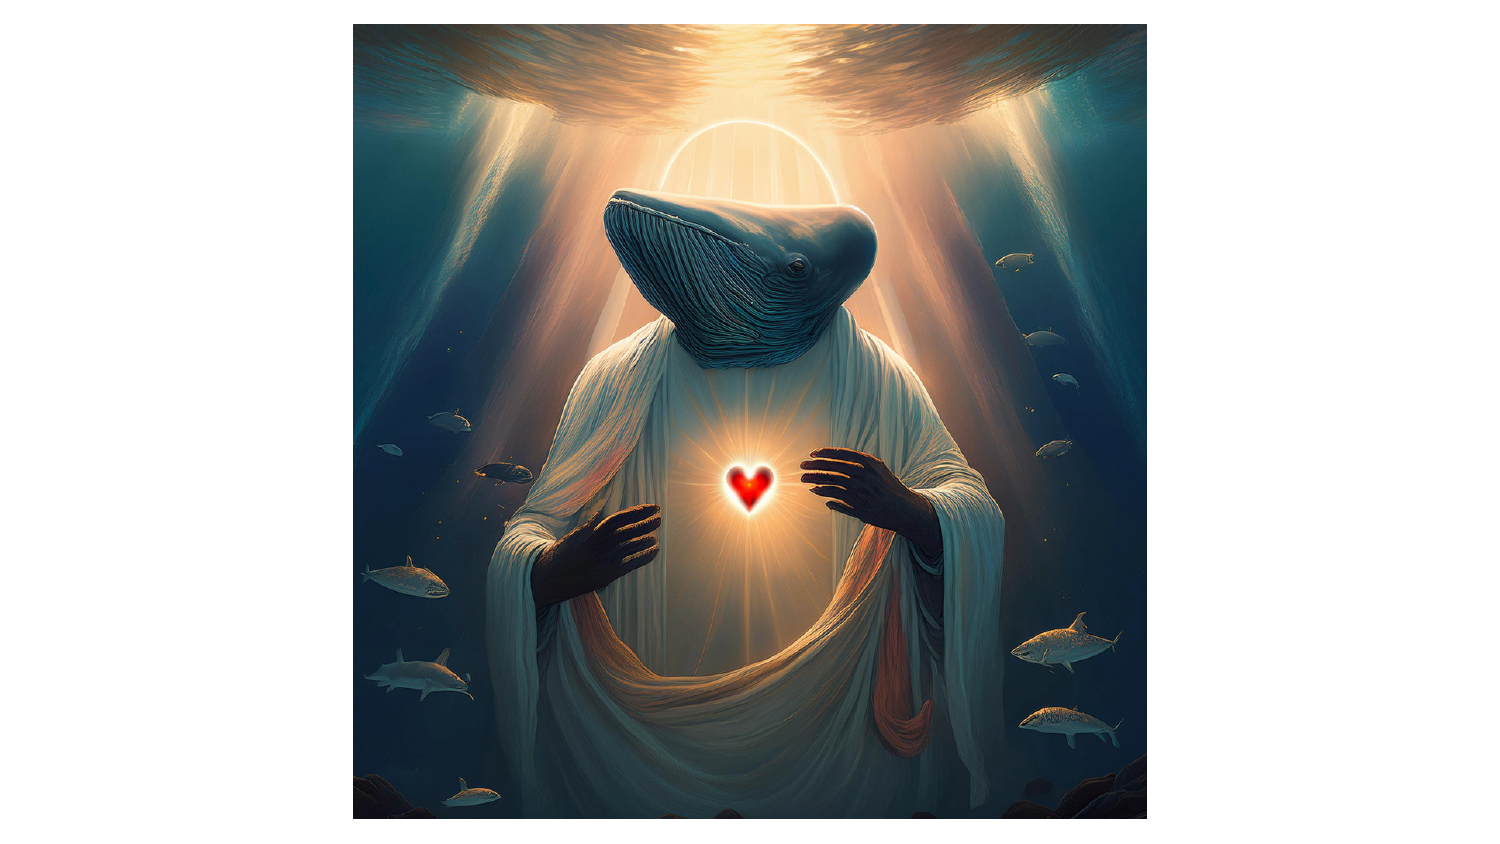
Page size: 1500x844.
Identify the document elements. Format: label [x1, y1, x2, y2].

picture [352, 24, 1148, 819]
